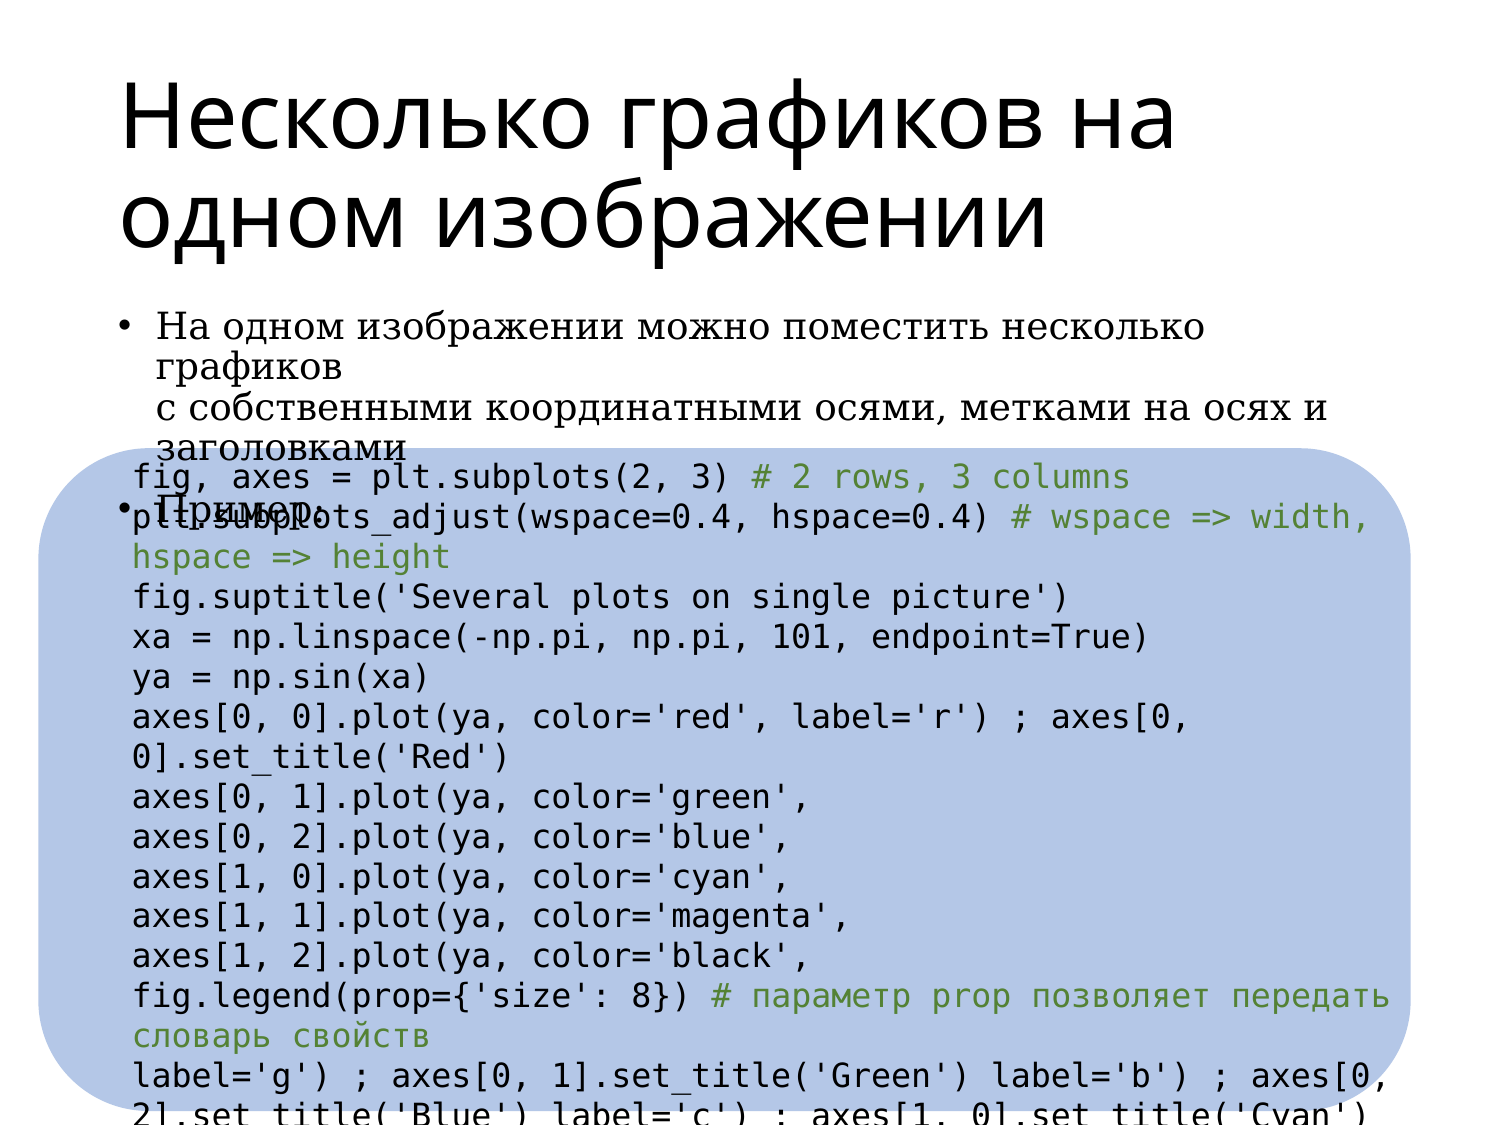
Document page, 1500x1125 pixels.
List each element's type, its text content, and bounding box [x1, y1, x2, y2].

text_box [37, 457, 116, 1108]
text_box fig, axes = plt.subplots(2, 3) # 2 rows, 3 columns plt.subplots_adjust(wspace=0.4, hspace=0.4) # wspace => width, hspace => height fig.suptitle('Several plots on single picture') xa = np.linspace(-np.pi, np.pi, 101, endpoint=True) ya = np.sin(xa) axes[0, 0].plot(ya, color='red', label='r') ; axes[0, 0].set_title('Red') axes[0, 1].plot(ya, color='green', axes[0, 2].plot(ya, color='blue', axes[1, 0].plot(ya, color='cyan', axes[1, 1].plot(ya, color='magenta', axes[1, 2].plot(ya, color='black', fig.legend(prop={'size': 8}) # параметр prop позволяет передать словарь свойств label='g') ; axes[0, 1].set_title('Green') label='b') ; axes[0, 2].set_title('Blue') label='c') ; axes[1, 0].set_title('Cyan') label='m') ; axes[1, 1].set_title('Magenta') label='k') ; axes[1, 2].set_title('Black') [116, 448, 1411, 1125]
title Несколько графиков на одном изображении [103, 59, 1397, 278]
list На одном изображении можно поместить несколько графиков с собственными координатными осями, метками на осях и заголовками Пример: [103, 299, 1397, 463]
